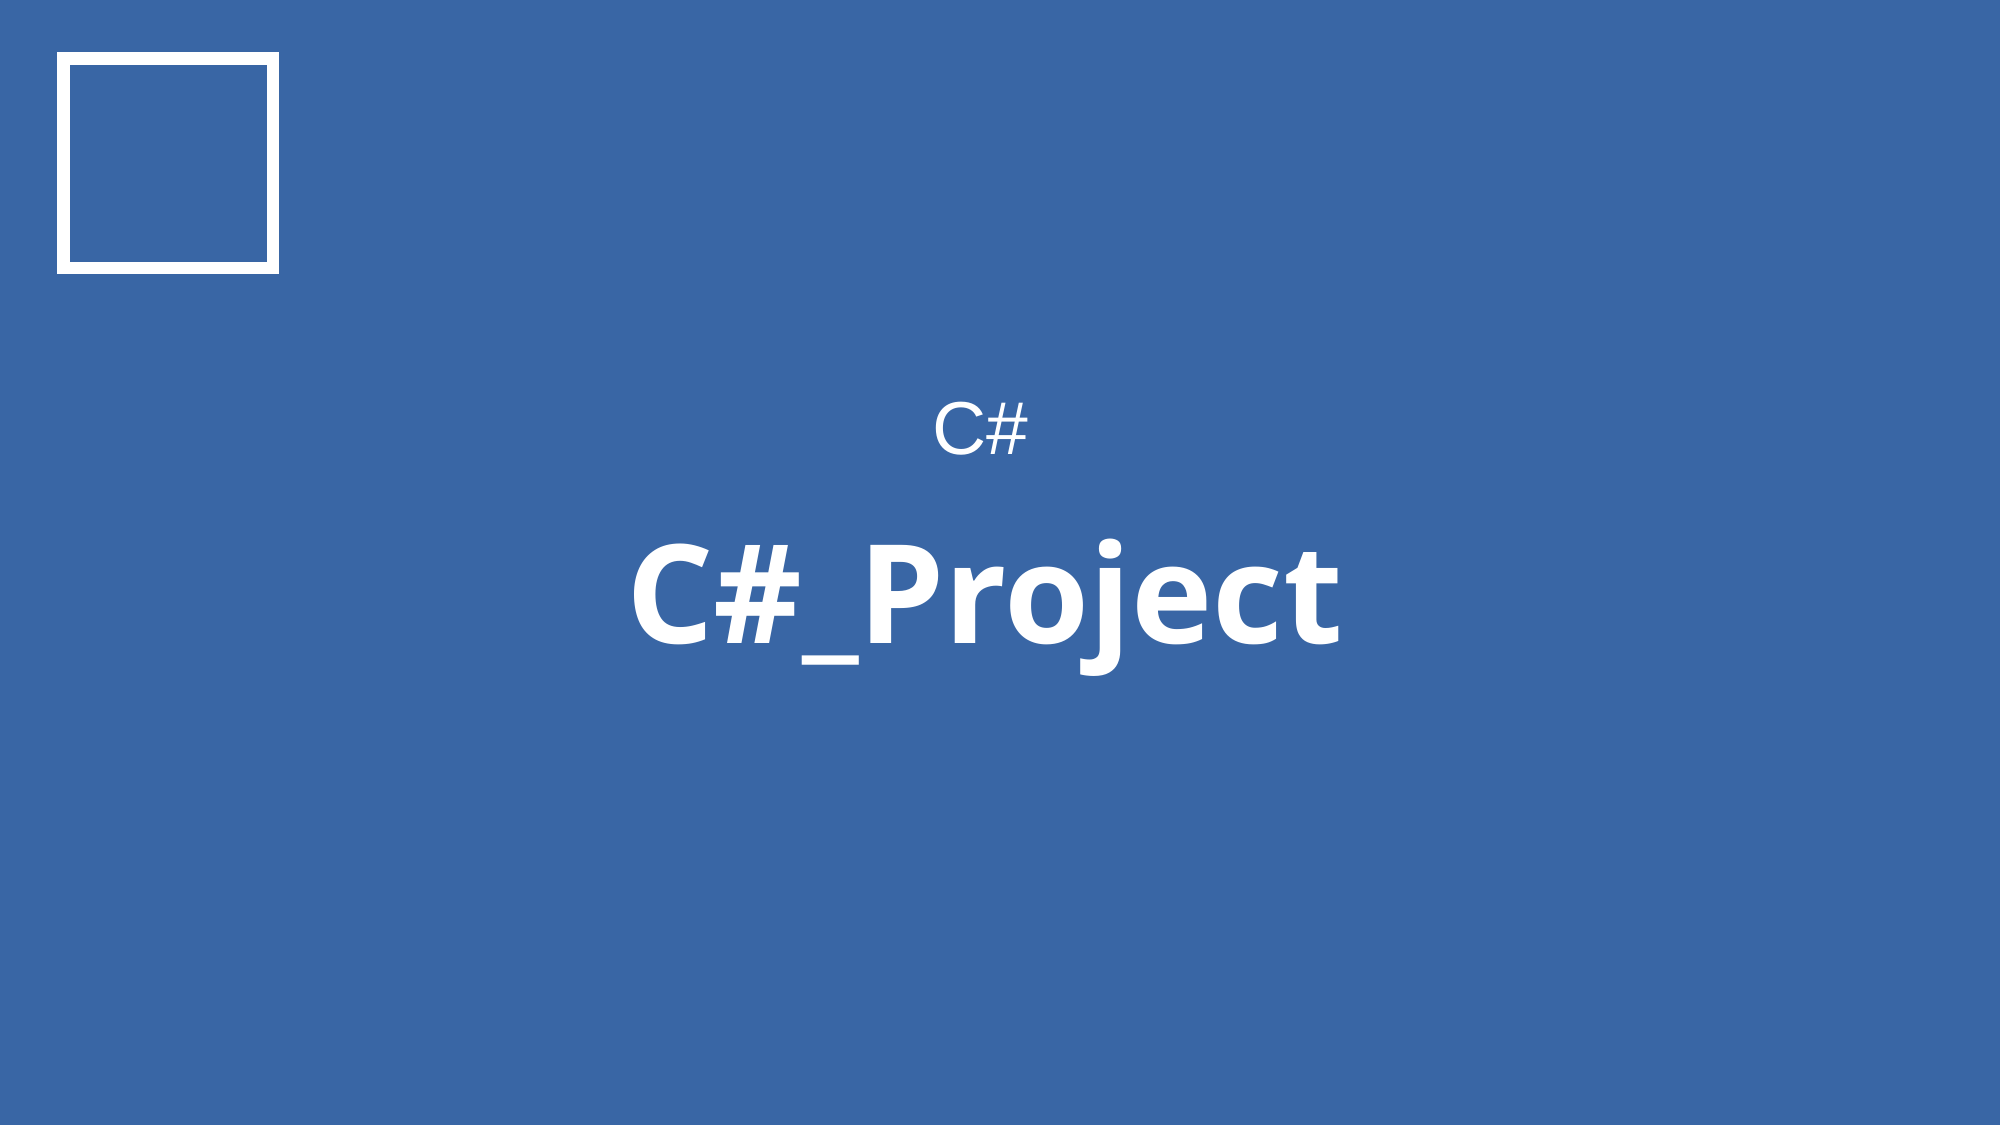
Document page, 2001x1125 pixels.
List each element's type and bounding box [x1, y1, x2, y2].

text_box [577, 372, 1393, 681]
text_box [62, 57, 274, 269]
